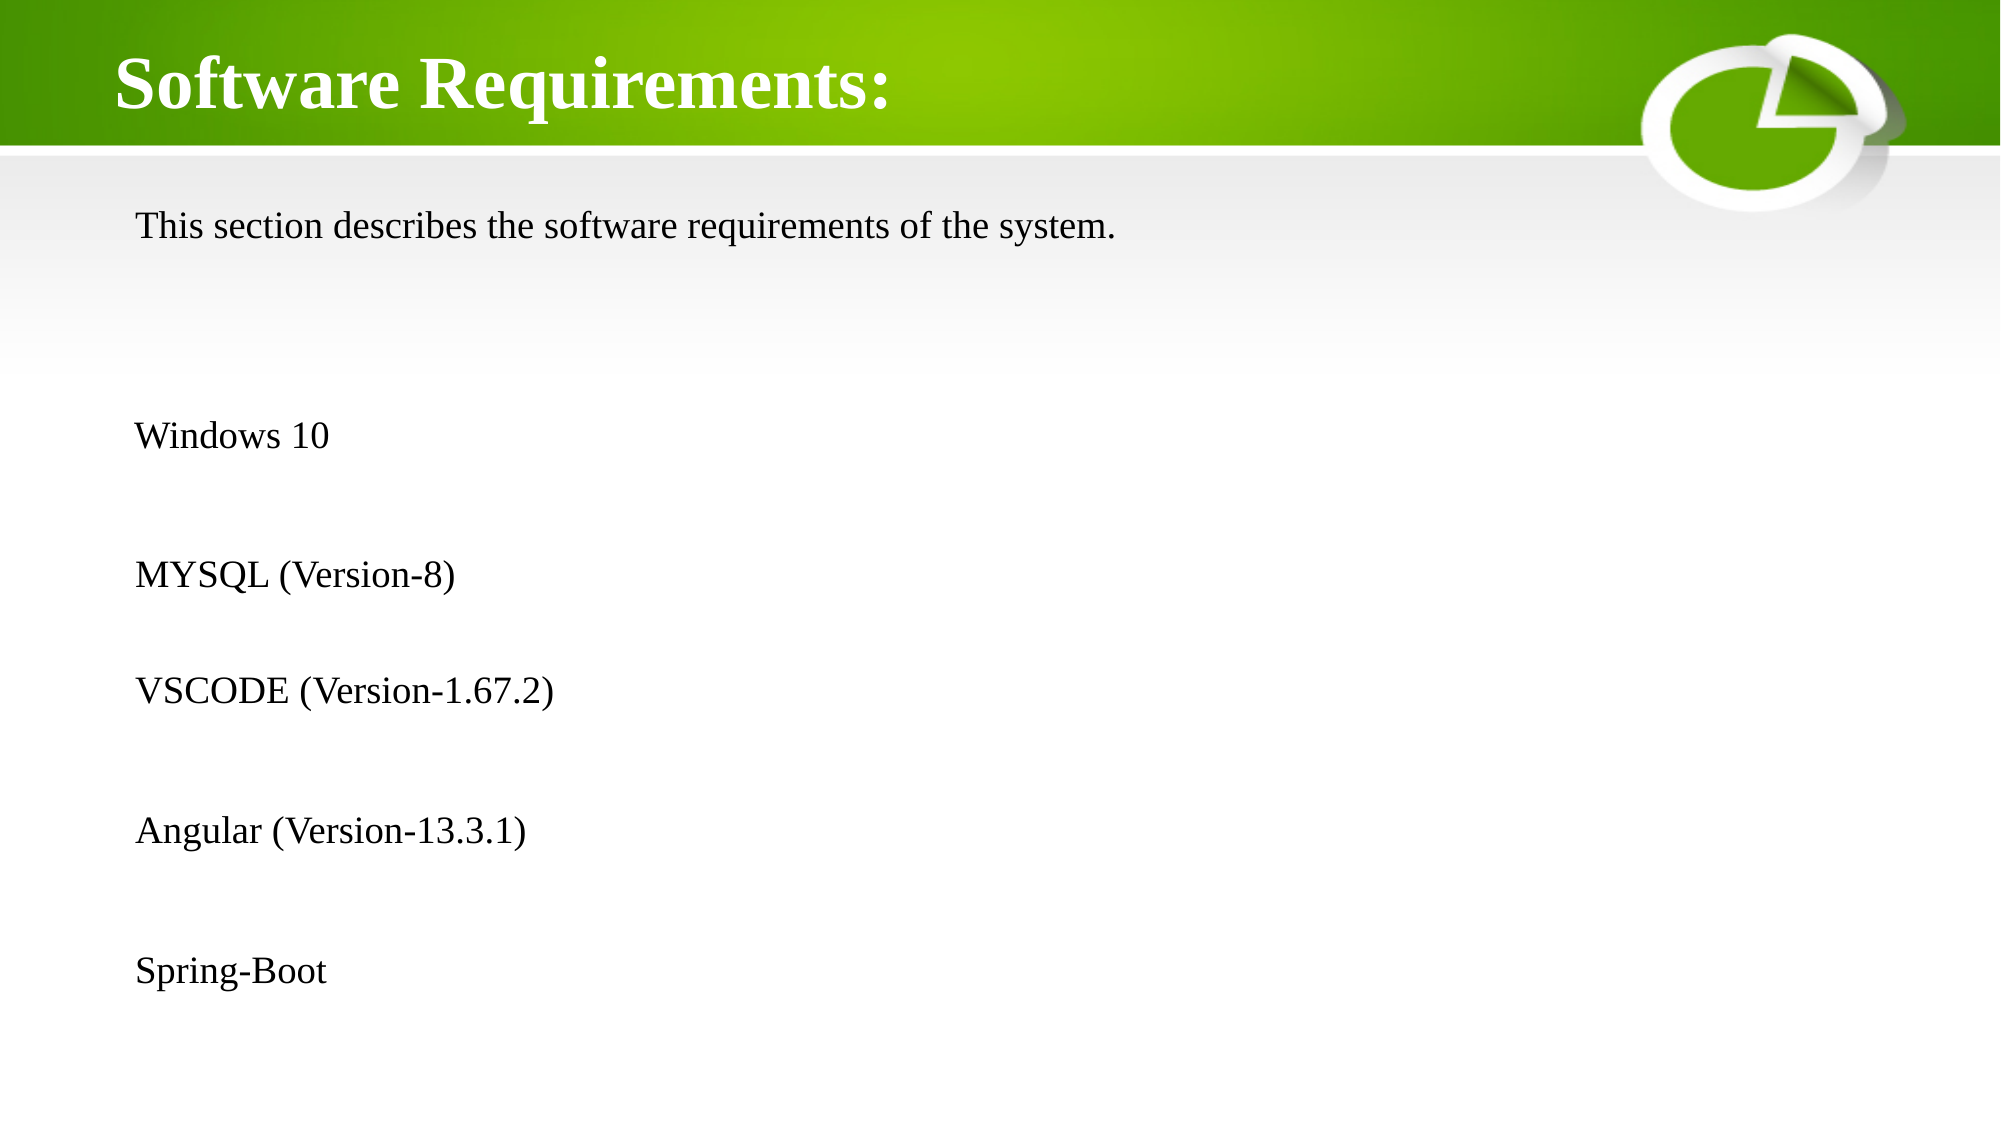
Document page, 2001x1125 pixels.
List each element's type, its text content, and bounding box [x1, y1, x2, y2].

title Software Requirements: [99, 30, 1901, 127]
picture [0, 0, 2001, 1125]
list This section describes the software requirements of the system. Windows 10 MYSQL (Version-8) VSCODE (Version-1.67.2) Angular (Version-13.3.1) Spring-Boot [99, 192, 1901, 1006]
